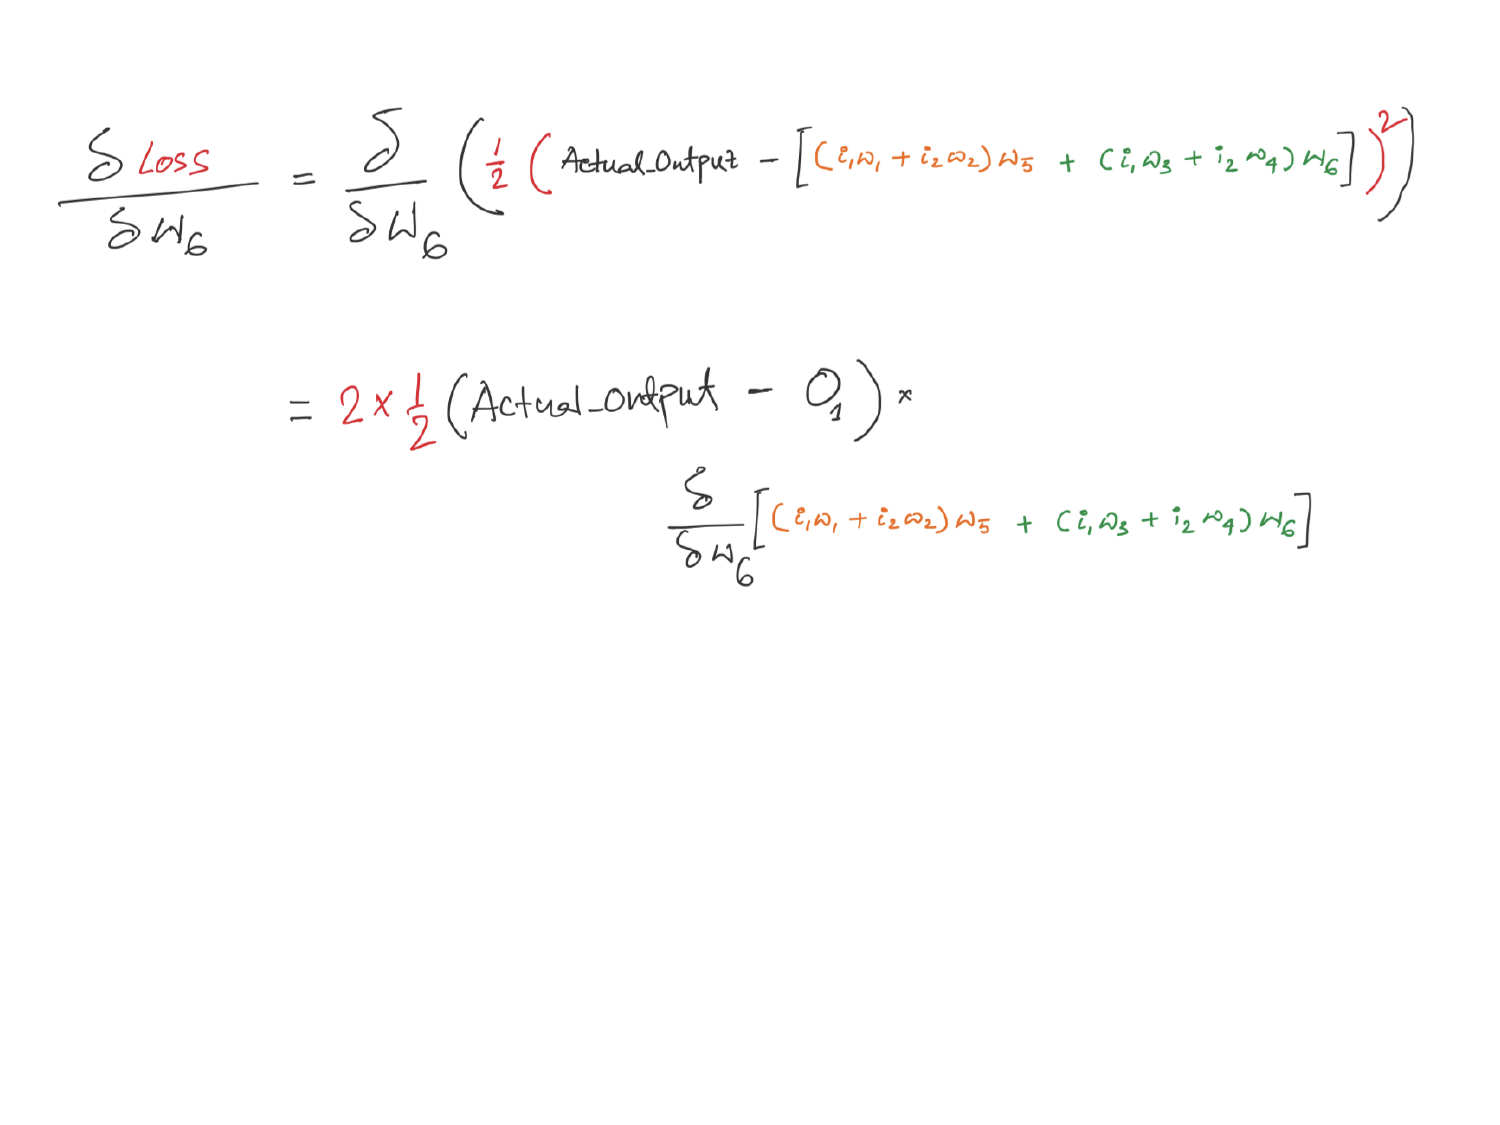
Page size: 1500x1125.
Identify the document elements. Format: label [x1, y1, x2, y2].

picture [28, 30, 1472, 598]
